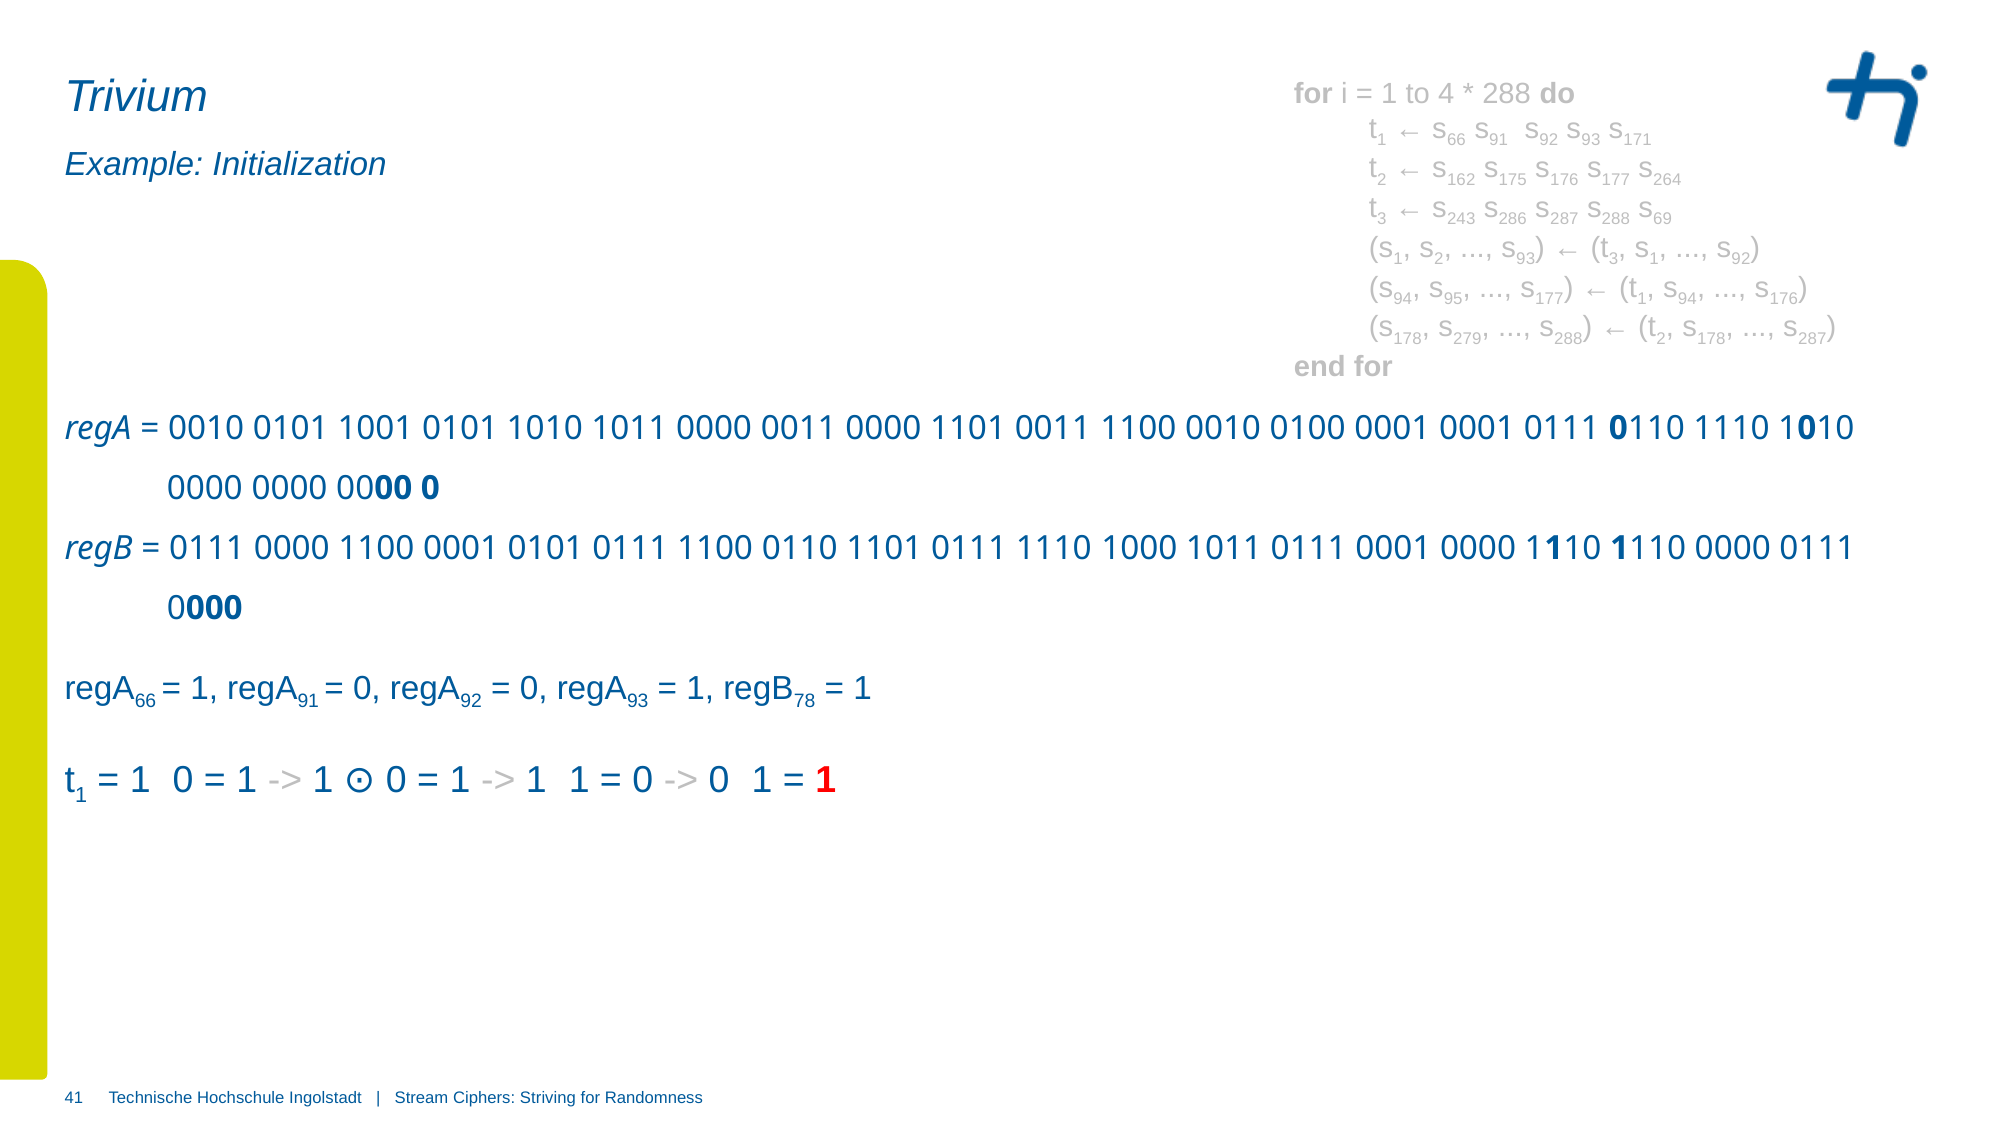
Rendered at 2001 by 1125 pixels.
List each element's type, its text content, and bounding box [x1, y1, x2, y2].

slide_number 41 [64, 1087, 107, 1122]
title Trivium [64, 66, 1665, 121]
subtitle Example: Initialization [64, 122, 1665, 179]
